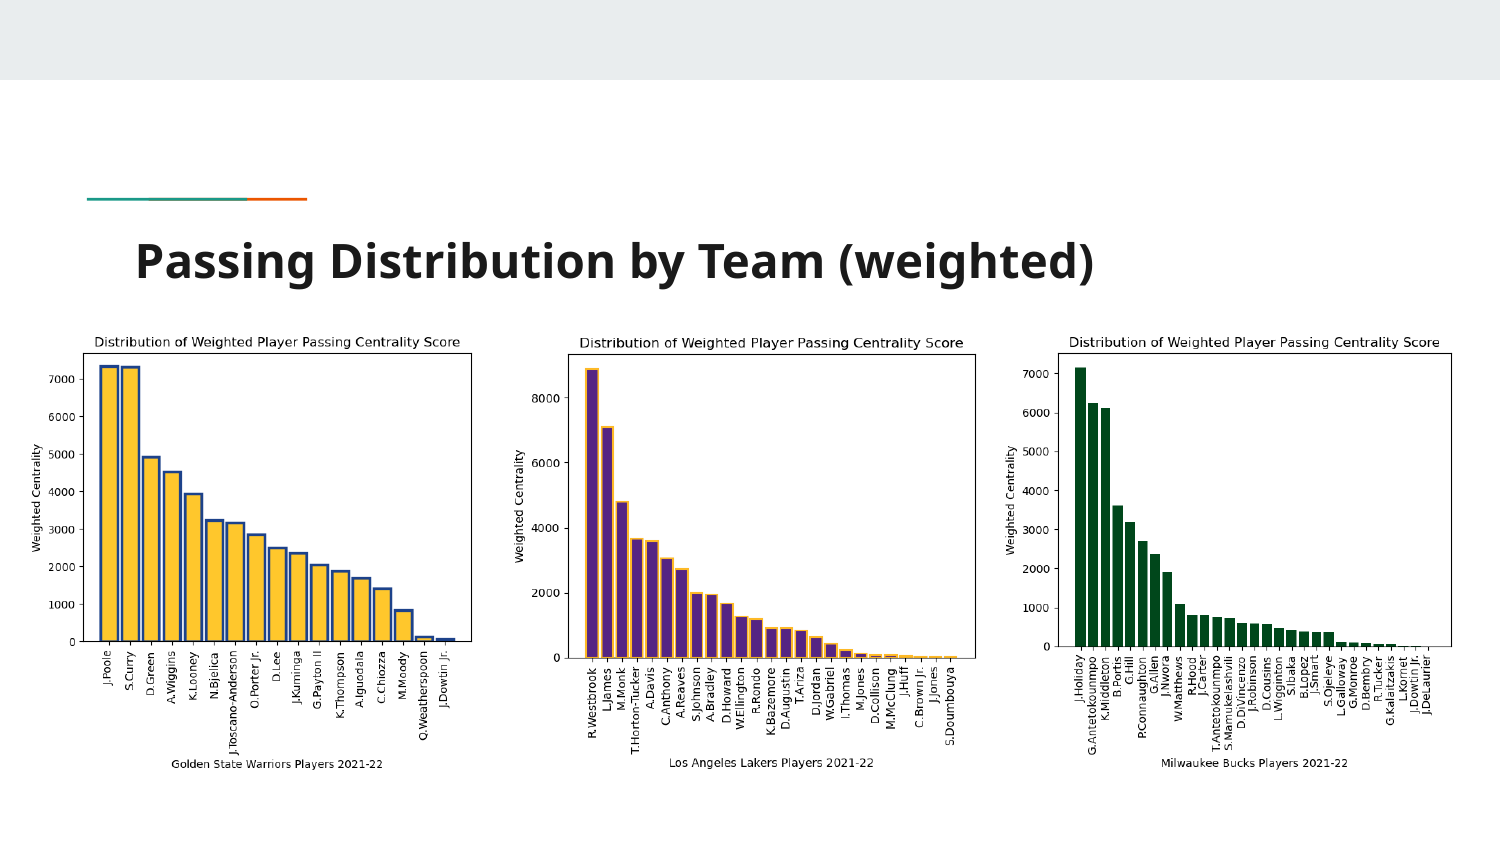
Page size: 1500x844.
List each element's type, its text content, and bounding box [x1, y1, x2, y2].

picture [24, 328, 479, 777]
picture [505, 328, 982, 777]
picture [997, 328, 1458, 777]
title Passing Distribution by Team (weighted) [119, 216, 1381, 305]
